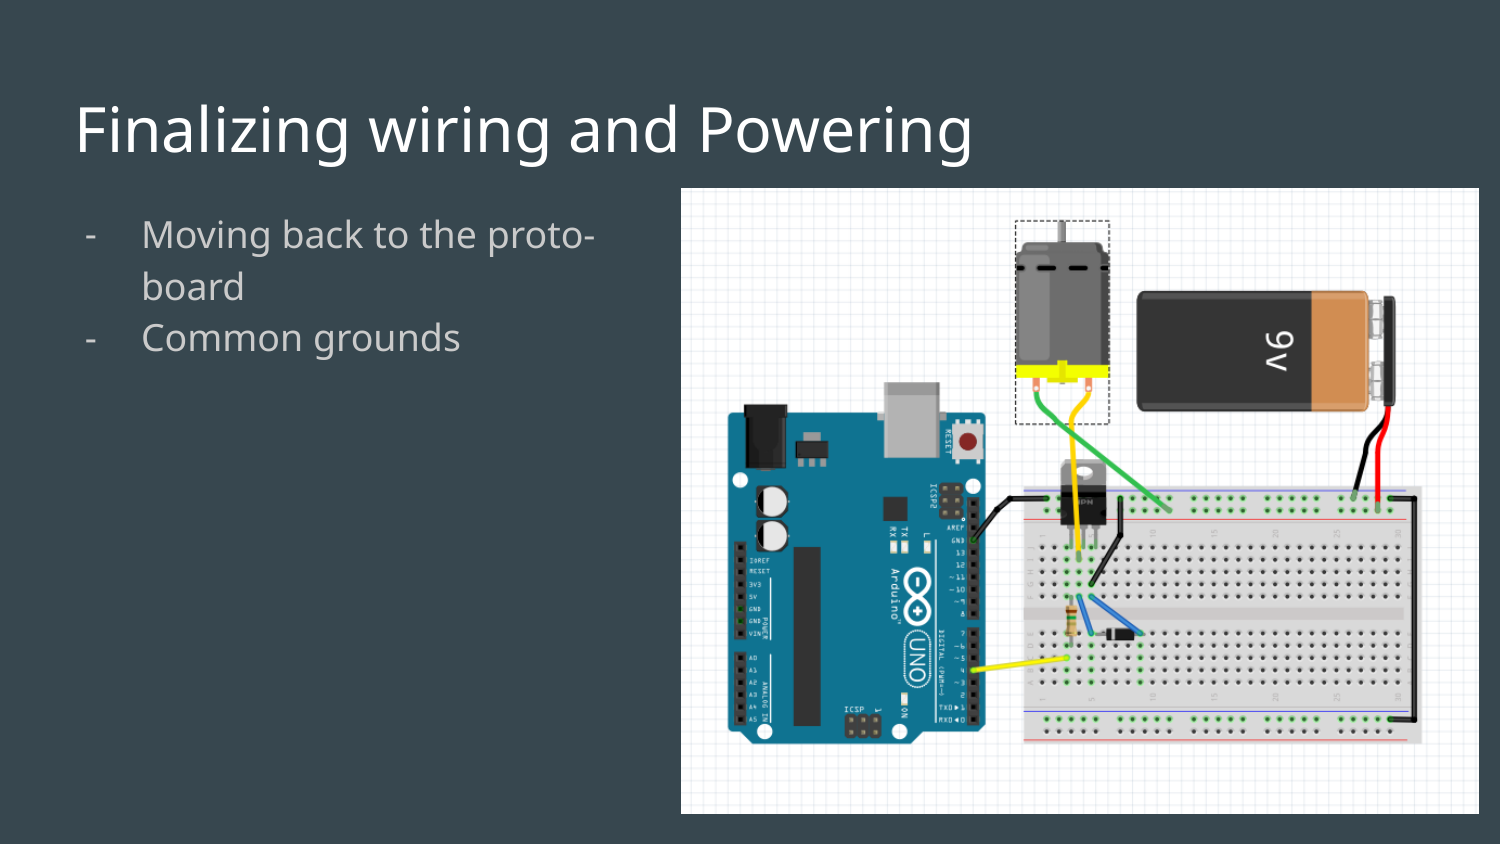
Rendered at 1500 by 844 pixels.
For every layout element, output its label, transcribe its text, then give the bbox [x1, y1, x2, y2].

picture [681, 188, 1479, 814]
list Moving back to the proto-board Common grounds [51, 189, 638, 750]
title Finalizing wiring and Powering [59, 75, 1458, 170]
